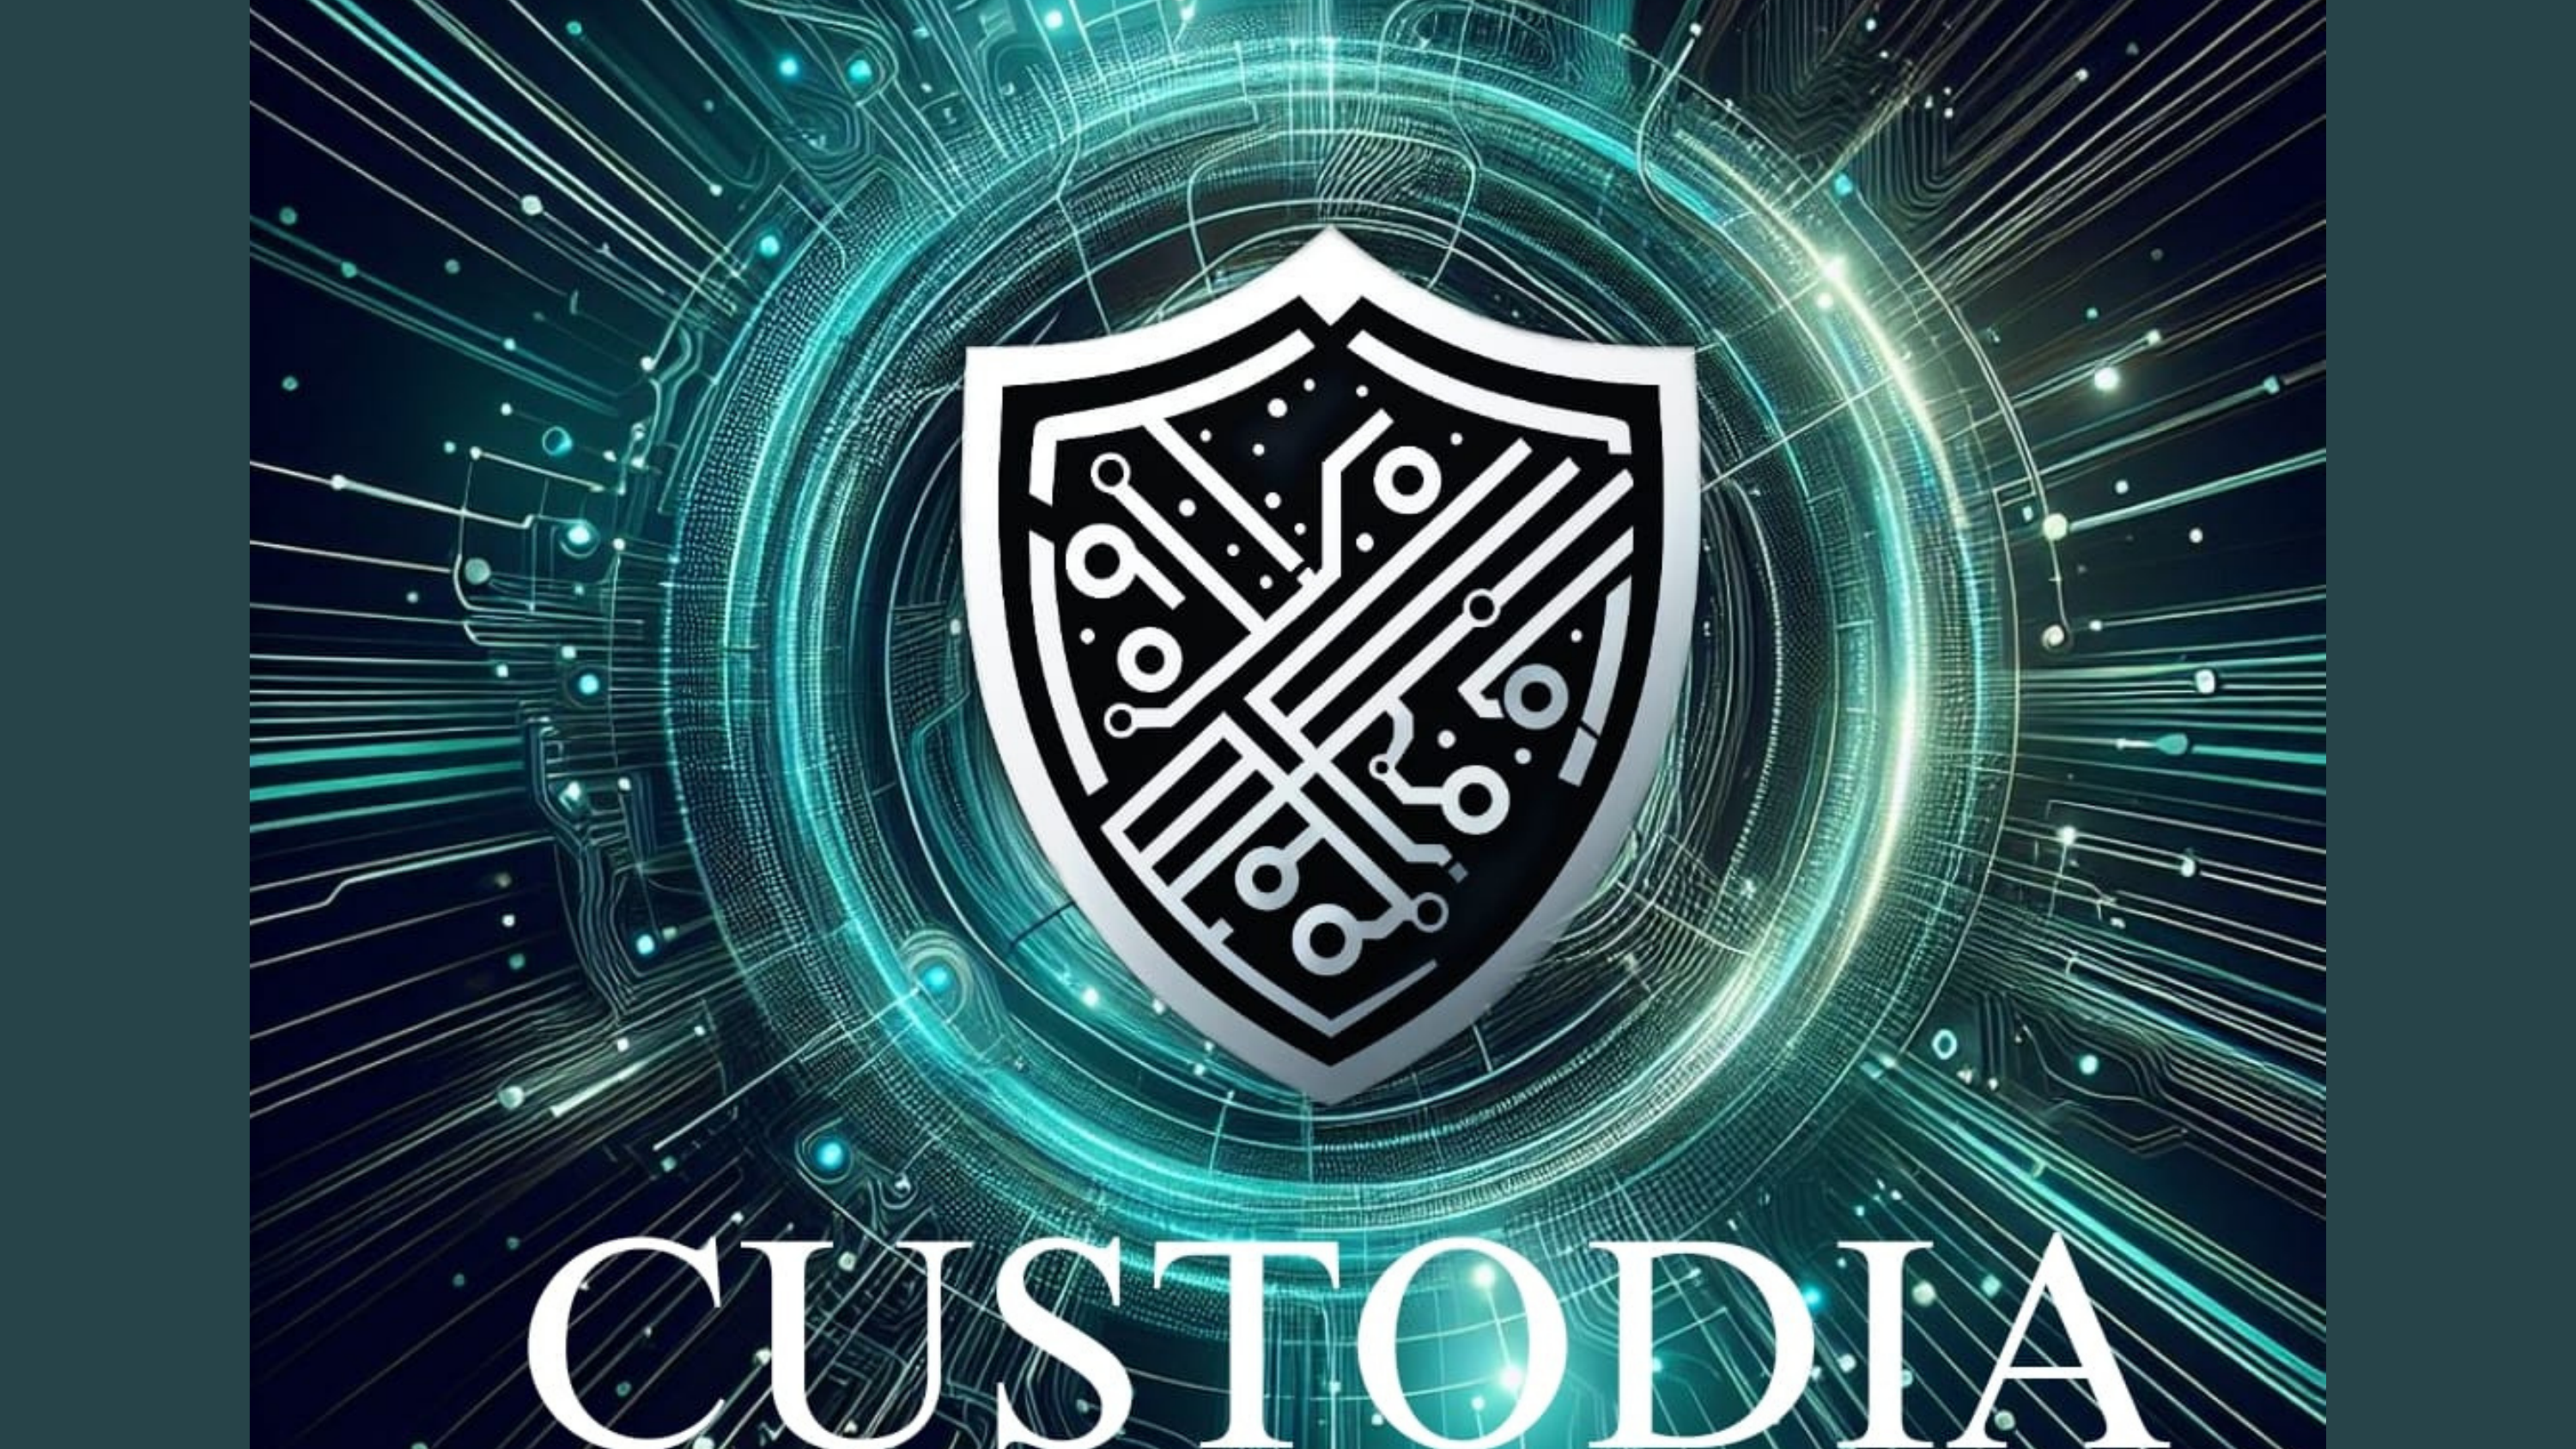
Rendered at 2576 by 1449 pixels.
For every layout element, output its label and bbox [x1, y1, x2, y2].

text_box [249, 0, 2326, 1449]
